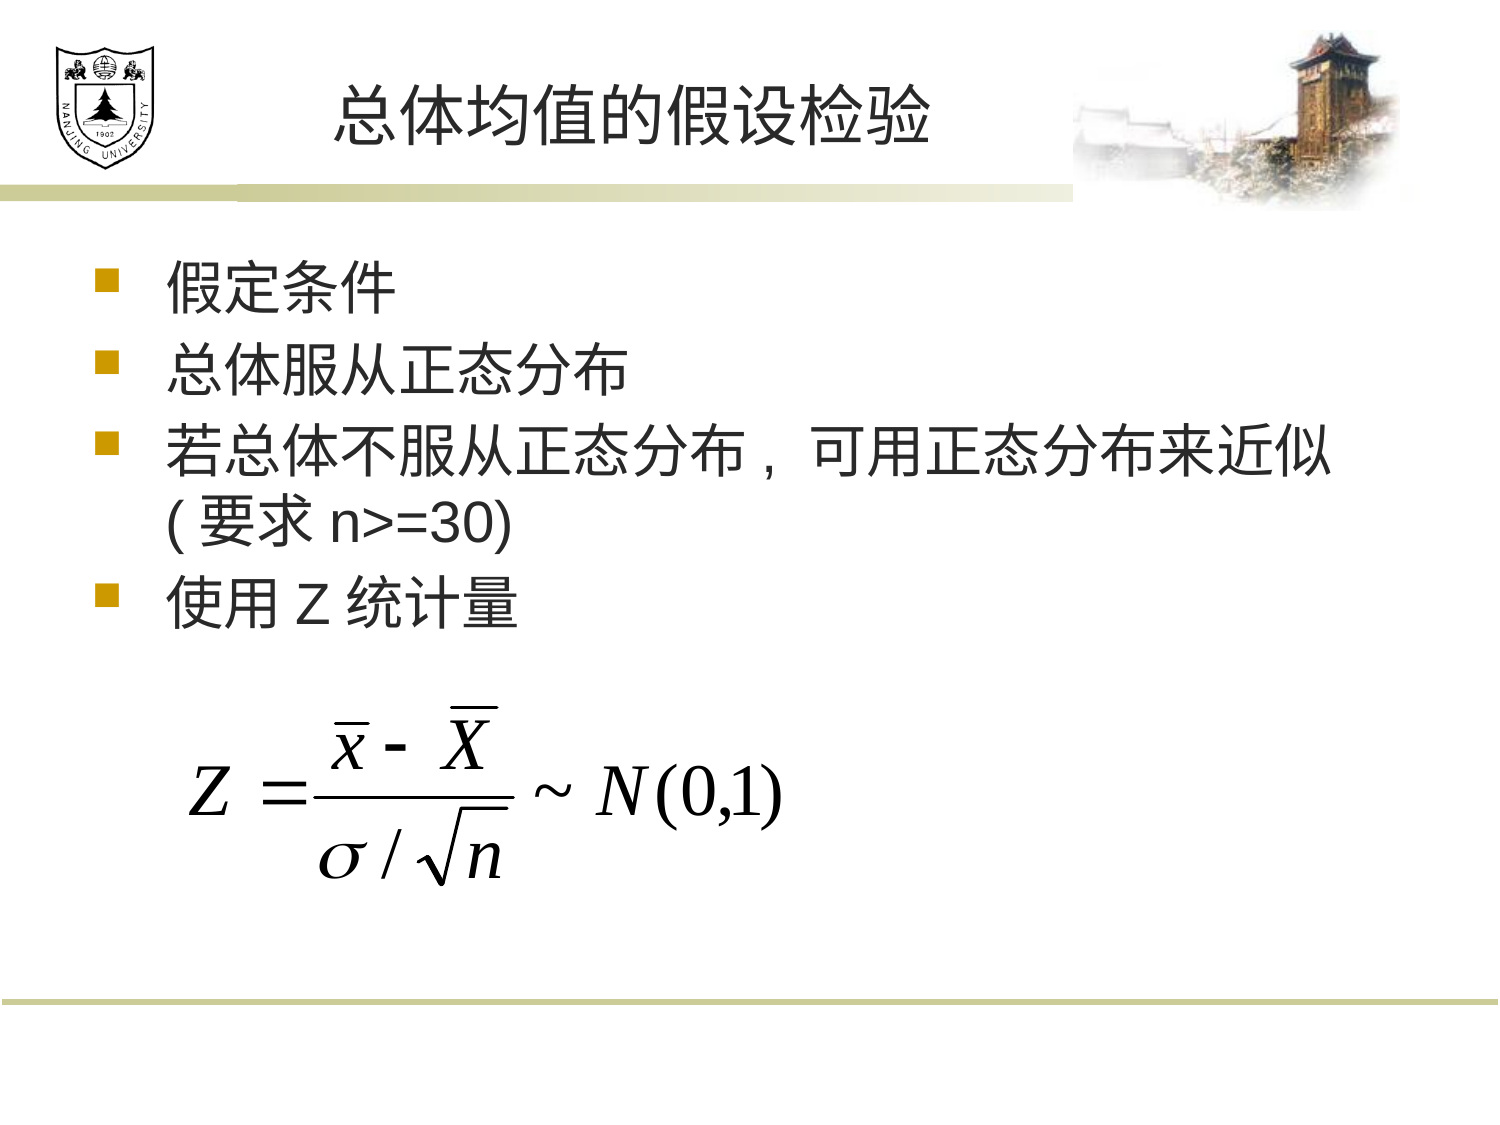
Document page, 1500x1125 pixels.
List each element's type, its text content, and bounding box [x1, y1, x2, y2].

list 假定条件 总体服从正态分布 若总体不服从正态分布, 可用正态分布来近似(要求n>=30) 使用Z统计量 [76, 243, 1413, 965]
picture [50, 42, 160, 173]
picture [1073, 30, 1400, 211]
title 总体均值的假设检验 [171, 66, 1093, 161]
picture [2, 999, 1498, 1005]
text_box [175, 692, 799, 903]
